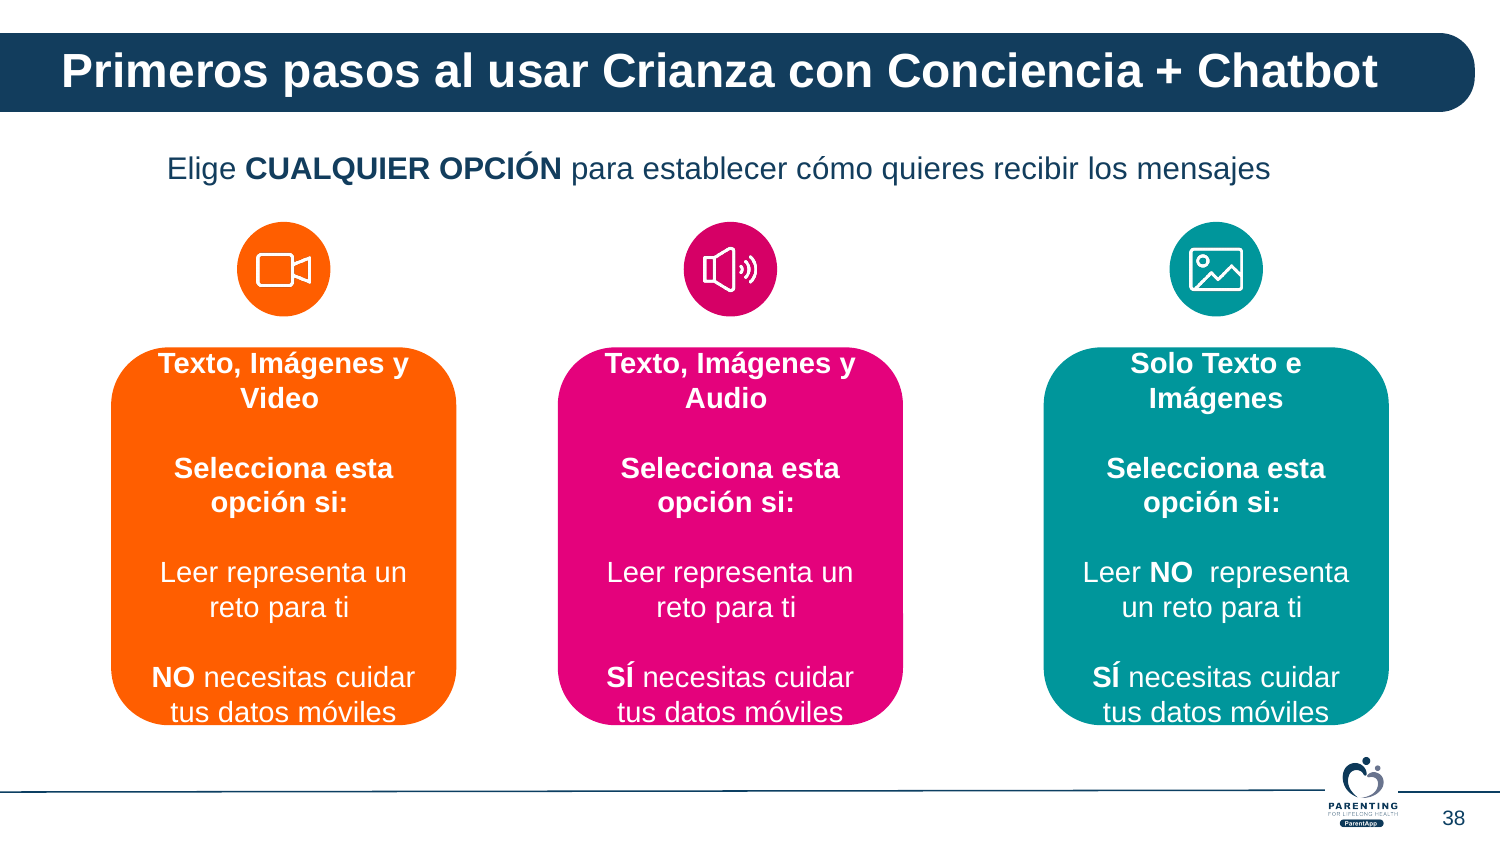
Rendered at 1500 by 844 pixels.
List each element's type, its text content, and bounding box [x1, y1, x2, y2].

picture [1189, 242, 1243, 296]
text_box Elige CUALQUIER OPCIÓN para establecer cómo quieres recibir los mensajes [46, 140, 1392, 193]
text_box Solo Texto e Imágenes Selecciona esta opción si: Leer NO representa un reto para ti SÍ necesitas cuidar tus datos móviles [1043, 347, 1389, 726]
text_box [683, 221, 778, 317]
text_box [236, 221, 331, 317]
text_box Primeros pasos al usar Crianza con Conciencia + Chatbot [46, 32, 1500, 105]
text_box [0, 33, 1461, 112]
picture [1328, 756, 1398, 828]
picture [703, 242, 758, 296]
text_box Texto, Imágenes y Video Selecciona esta opción si: Leer representa un reto para ti NO necesitas cuidar tus datos móviles [111, 347, 457, 726]
text_box [1169, 221, 1263, 317]
text_box Texto, Imágenes y Audio Selecciona esta opción si: Leer representa un reto para ti SÍ necesitas cuidar tus datos móviles [557, 347, 904, 726]
